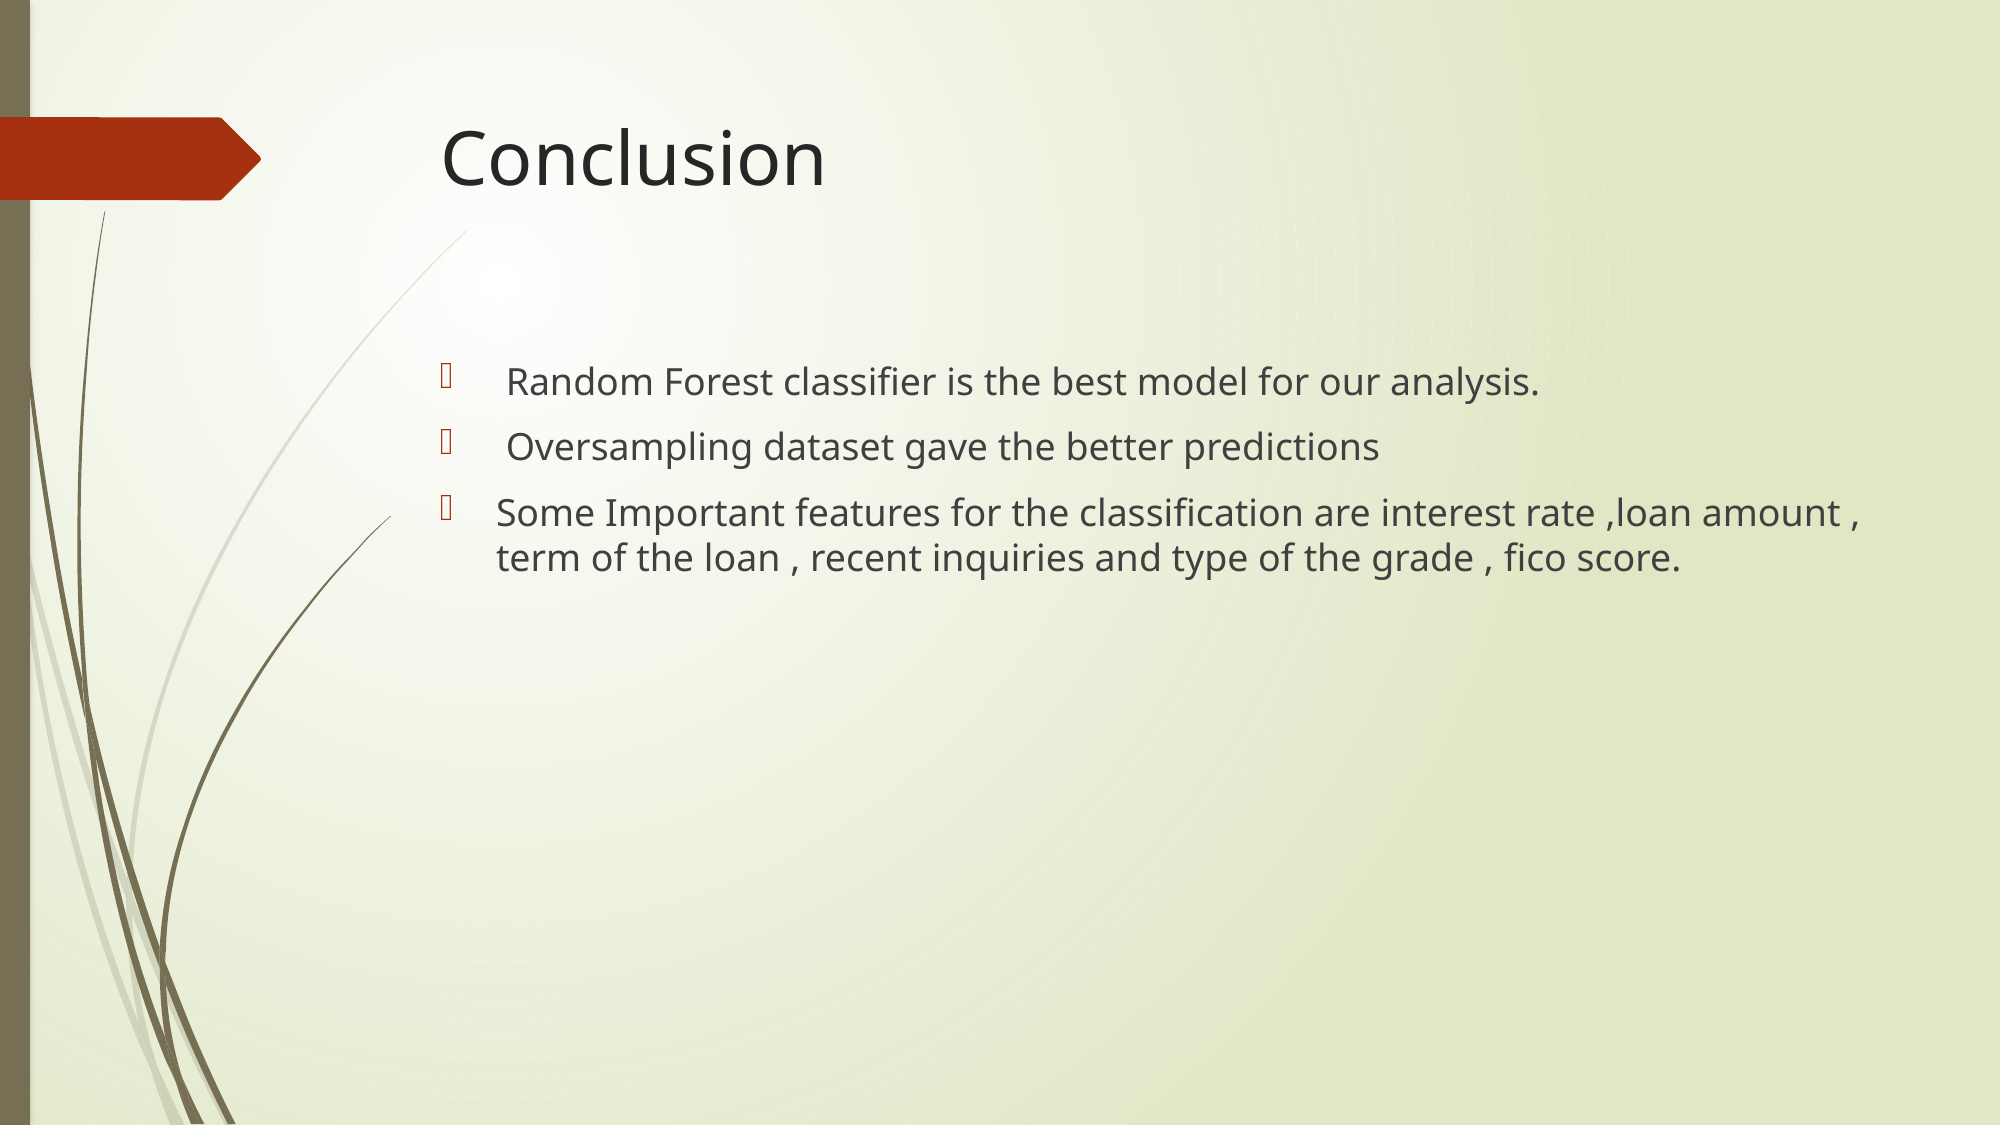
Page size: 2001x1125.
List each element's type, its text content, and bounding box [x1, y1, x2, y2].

title Conclusion [425, 102, 1888, 313]
list Random Forest classifier is the best model for our analysis. Oversampling dataset gave the better predictions Some Important features for the classification are interest rate ,loan amount , term of the loan , recent inquiries and type of the grade , fico score. [424, 350, 1888, 970]
